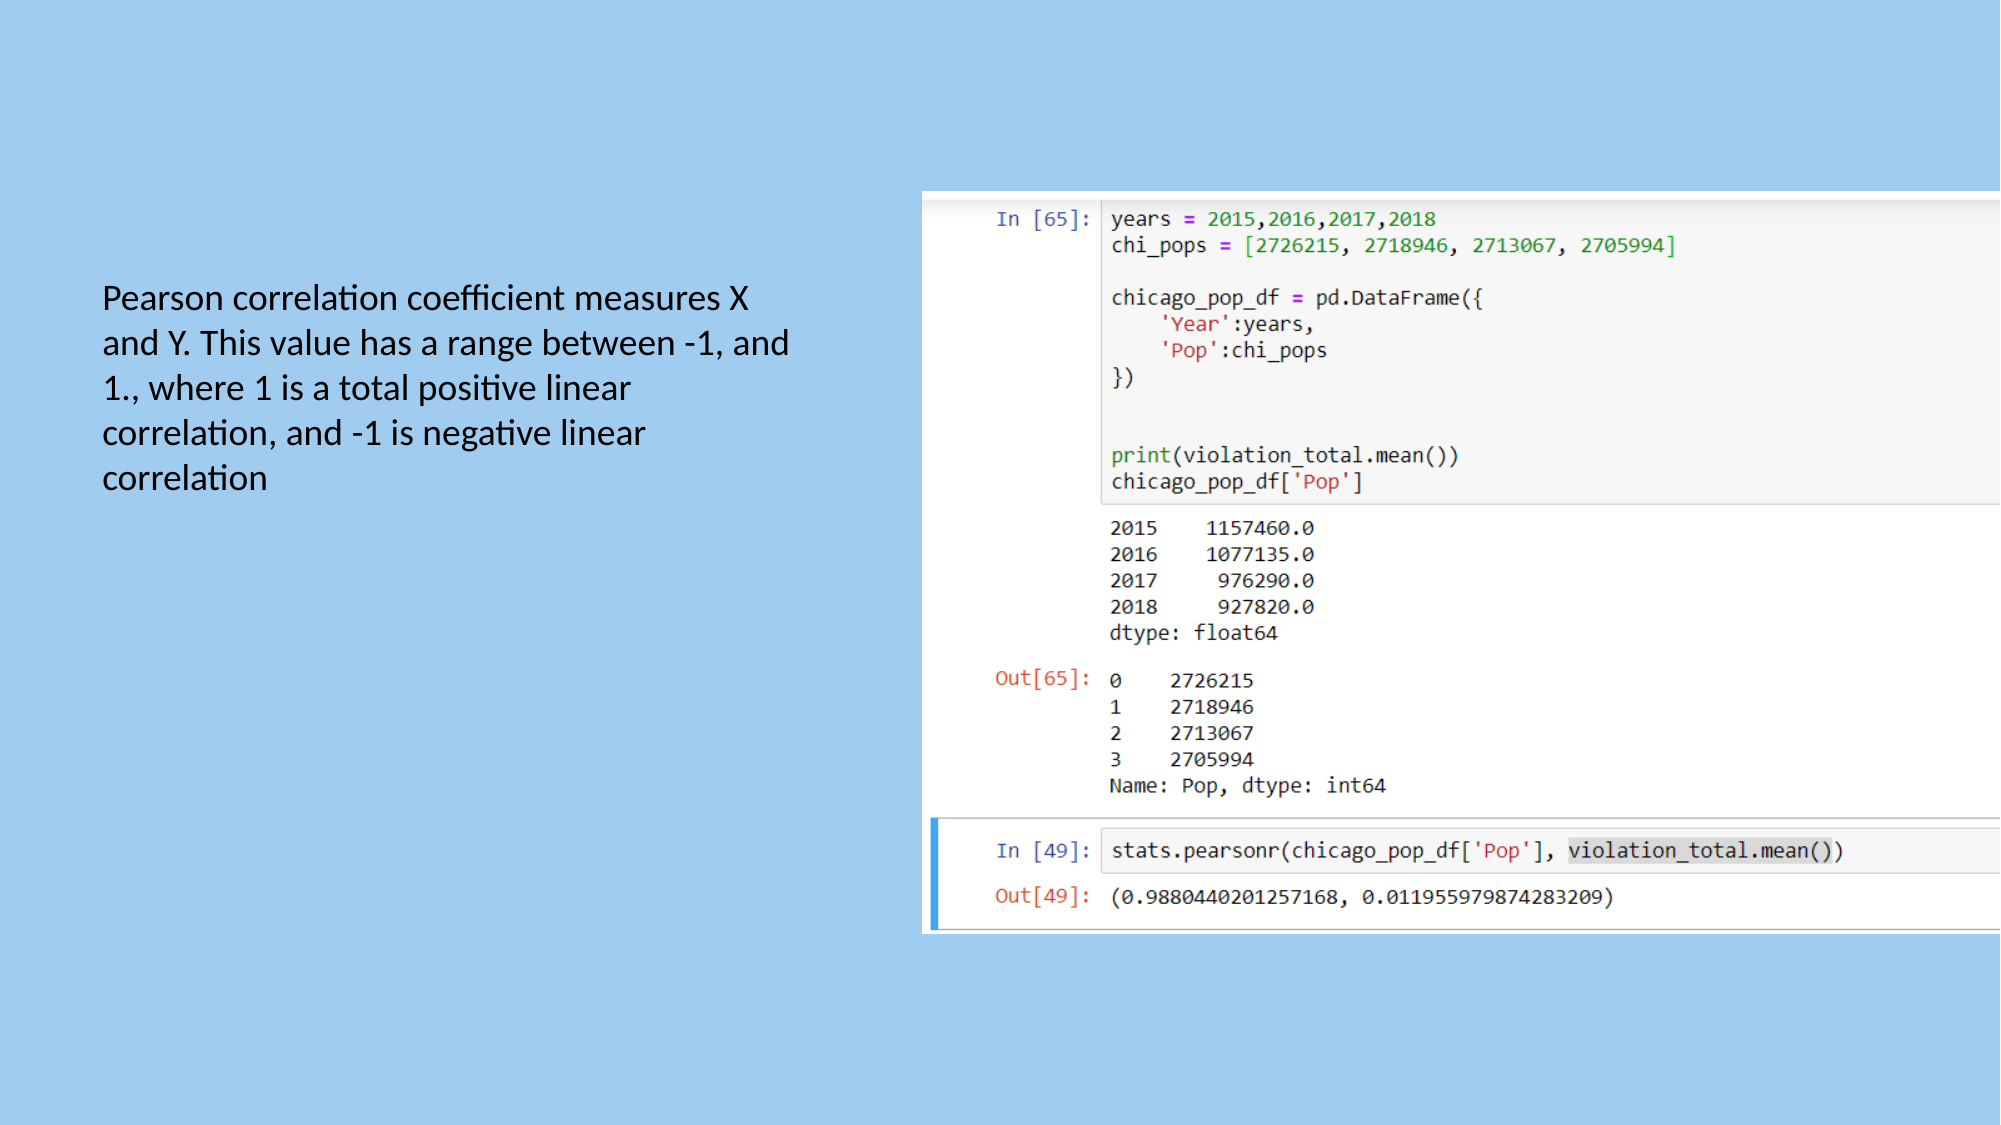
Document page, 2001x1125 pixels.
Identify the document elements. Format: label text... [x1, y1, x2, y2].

text_box Pearson correlation coefficient measures X and Y. This value has a range between -1, and 1., where 1 is a total positive linear correlation, and -1 is negative linear correlation [87, 265, 818, 506]
picture [922, 191, 2000, 934]
